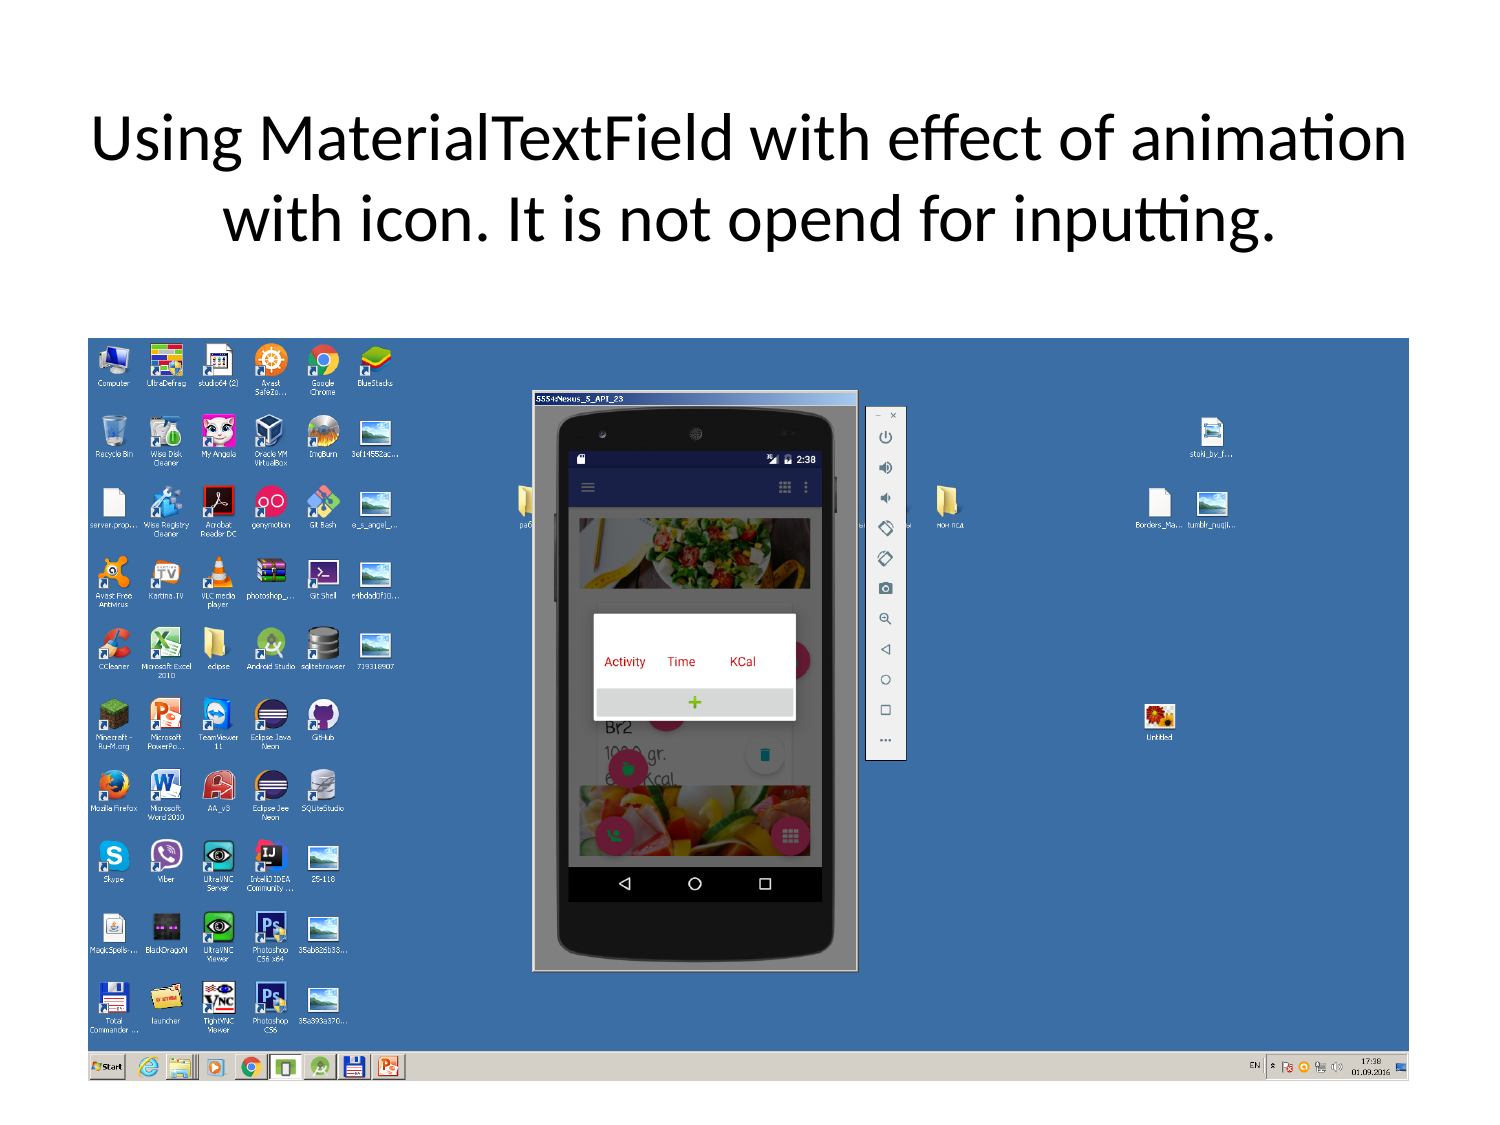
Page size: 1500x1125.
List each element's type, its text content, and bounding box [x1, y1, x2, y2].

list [88, 337, 1409, 1081]
title Using MaterialTextField with effect of animation with icon. It is not opend for inputting. [75, 45, 1425, 303]
